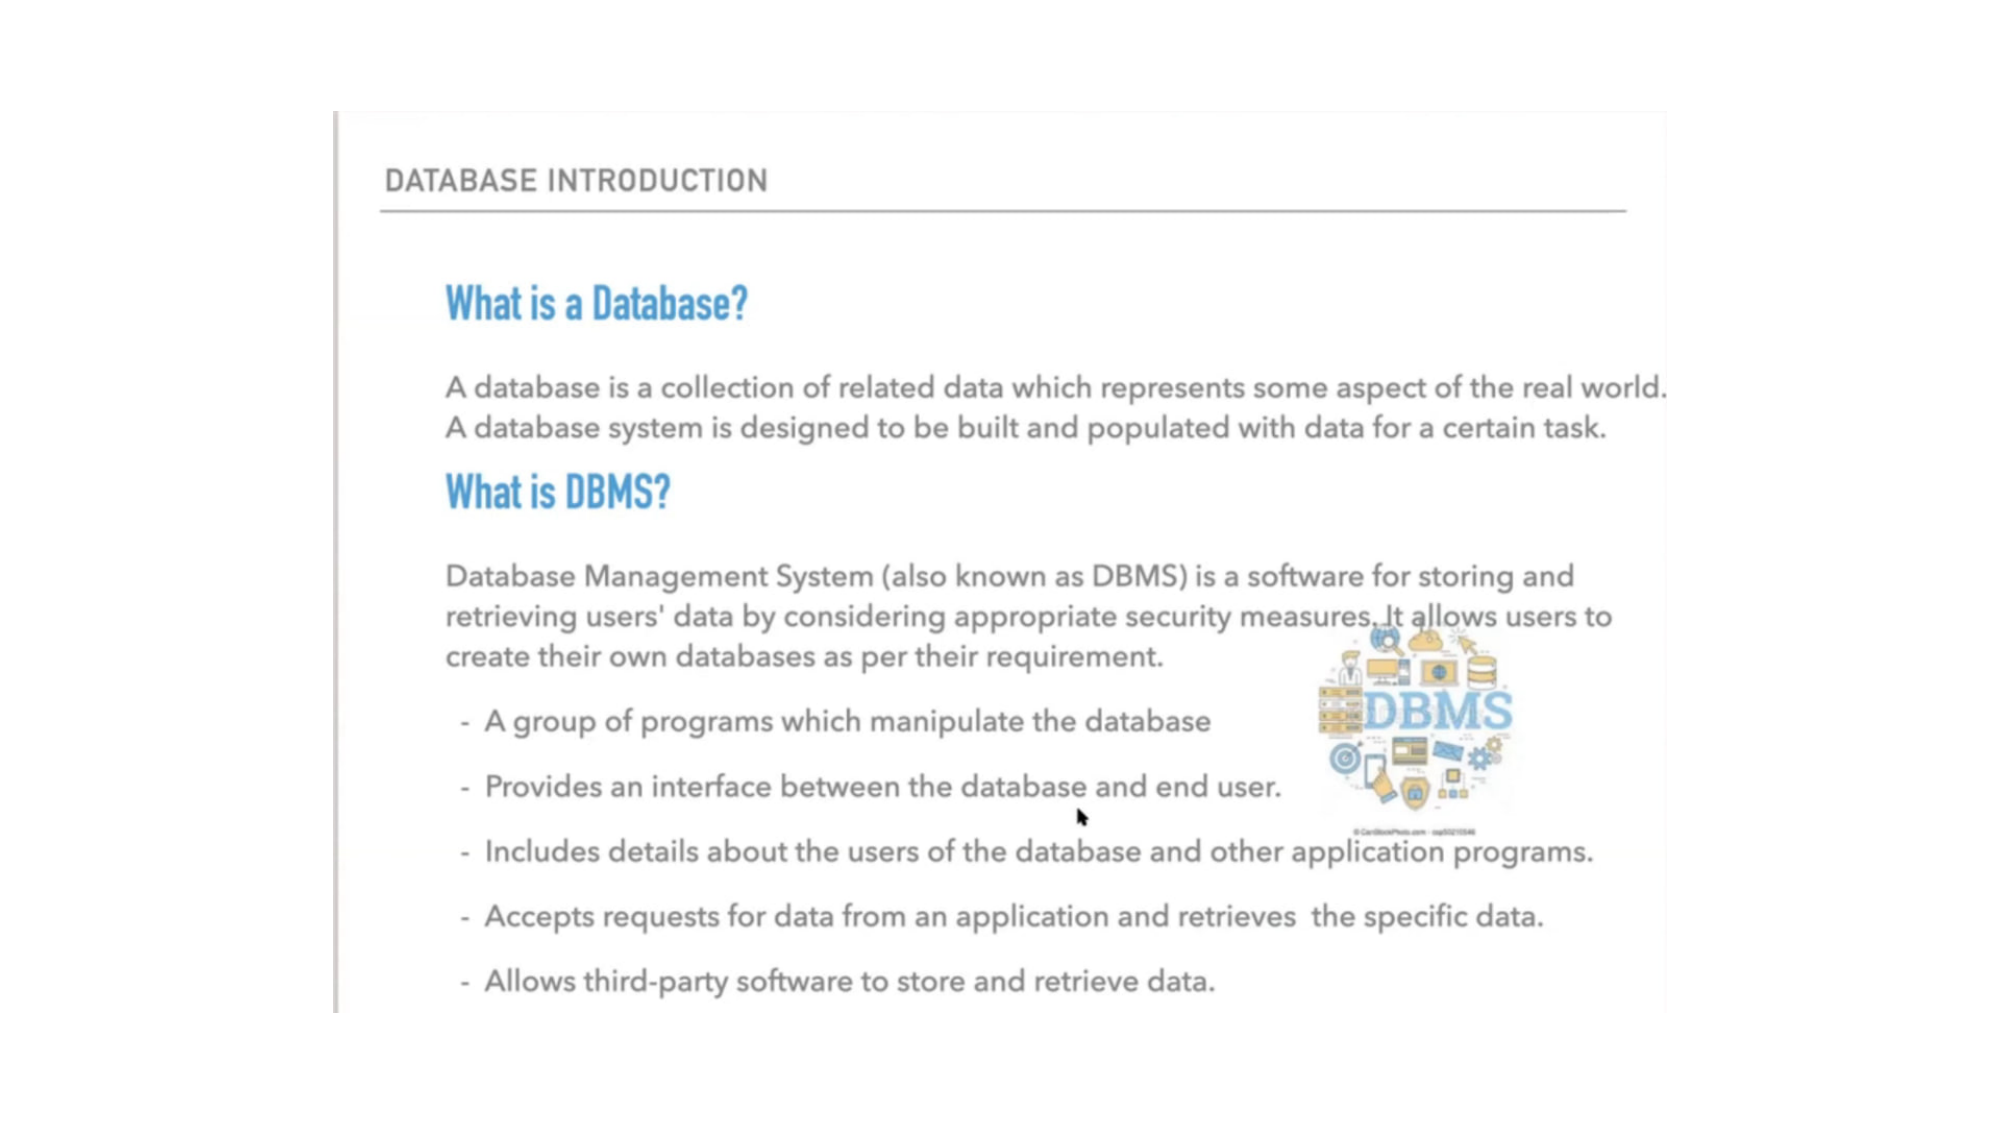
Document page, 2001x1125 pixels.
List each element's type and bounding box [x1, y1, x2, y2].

picture [333, 111, 1667, 1013]
